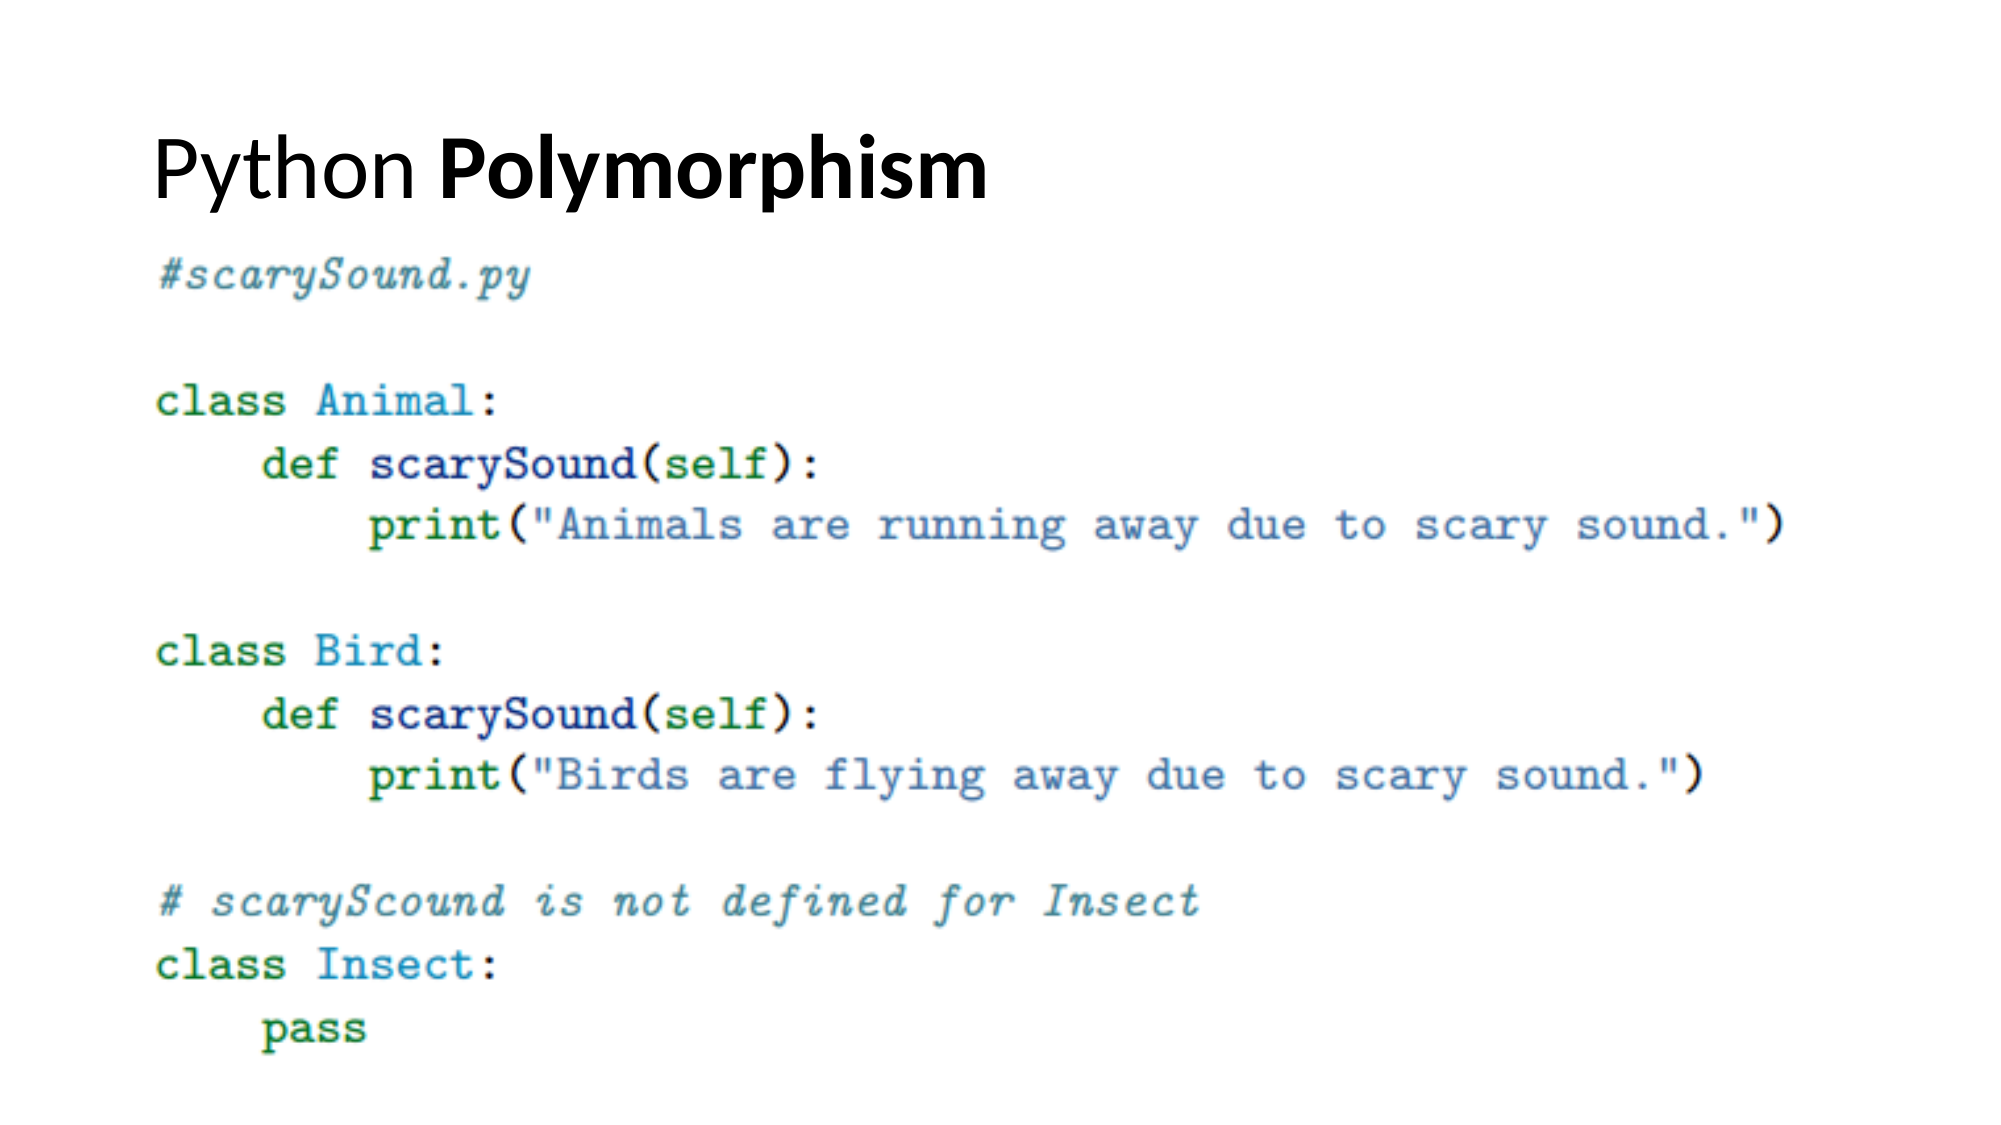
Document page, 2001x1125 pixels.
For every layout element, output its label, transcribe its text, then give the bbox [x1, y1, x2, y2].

title Python Polymorphism [137, 59, 1863, 278]
picture [152, 250, 1863, 1064]
